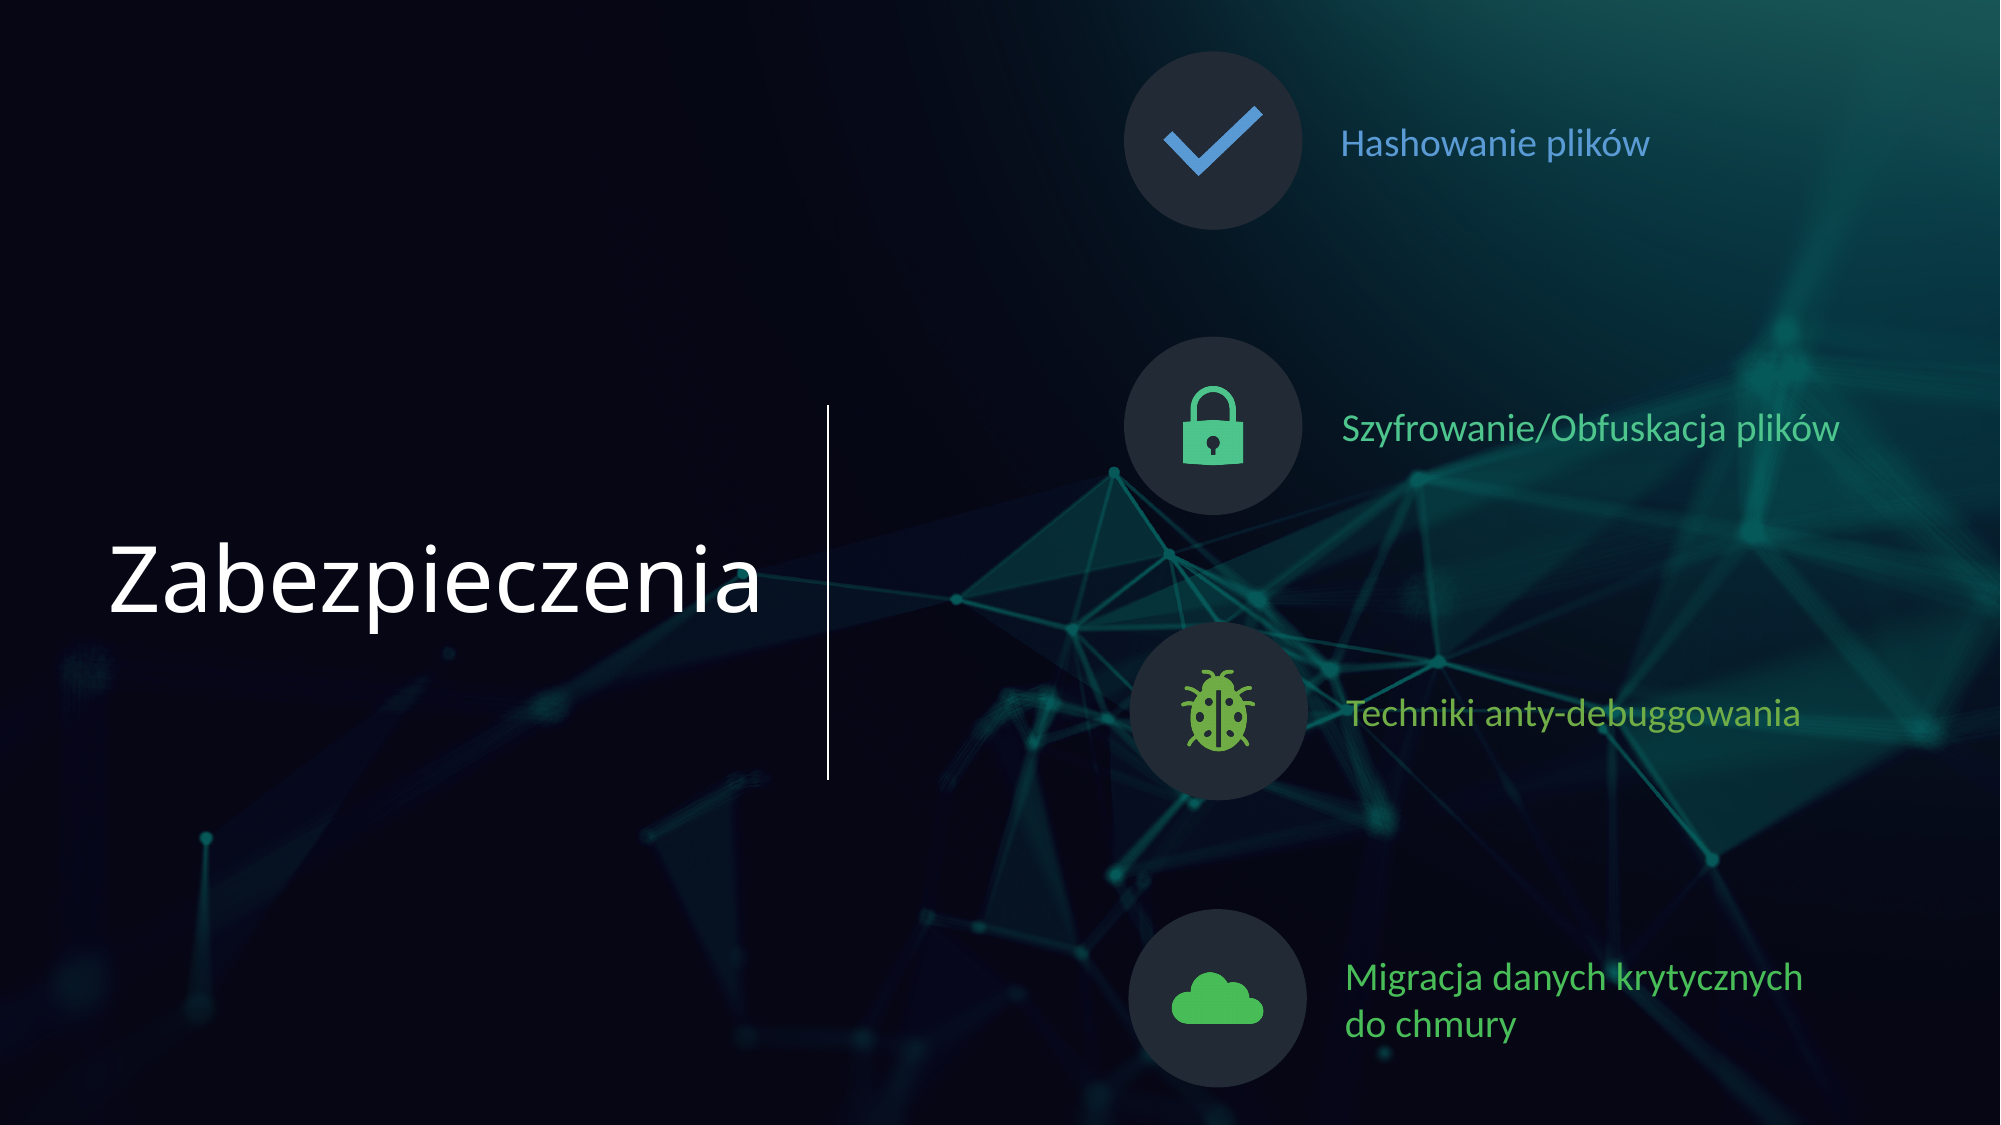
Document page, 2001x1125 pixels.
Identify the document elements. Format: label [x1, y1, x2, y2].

text_box [1124, 51, 1829, 230]
picture [0, 0, 2000, 1125]
text_box [1124, 336, 1865, 515]
text_box [1129, 621, 1865, 801]
text_box [1128, 909, 1842, 1088]
